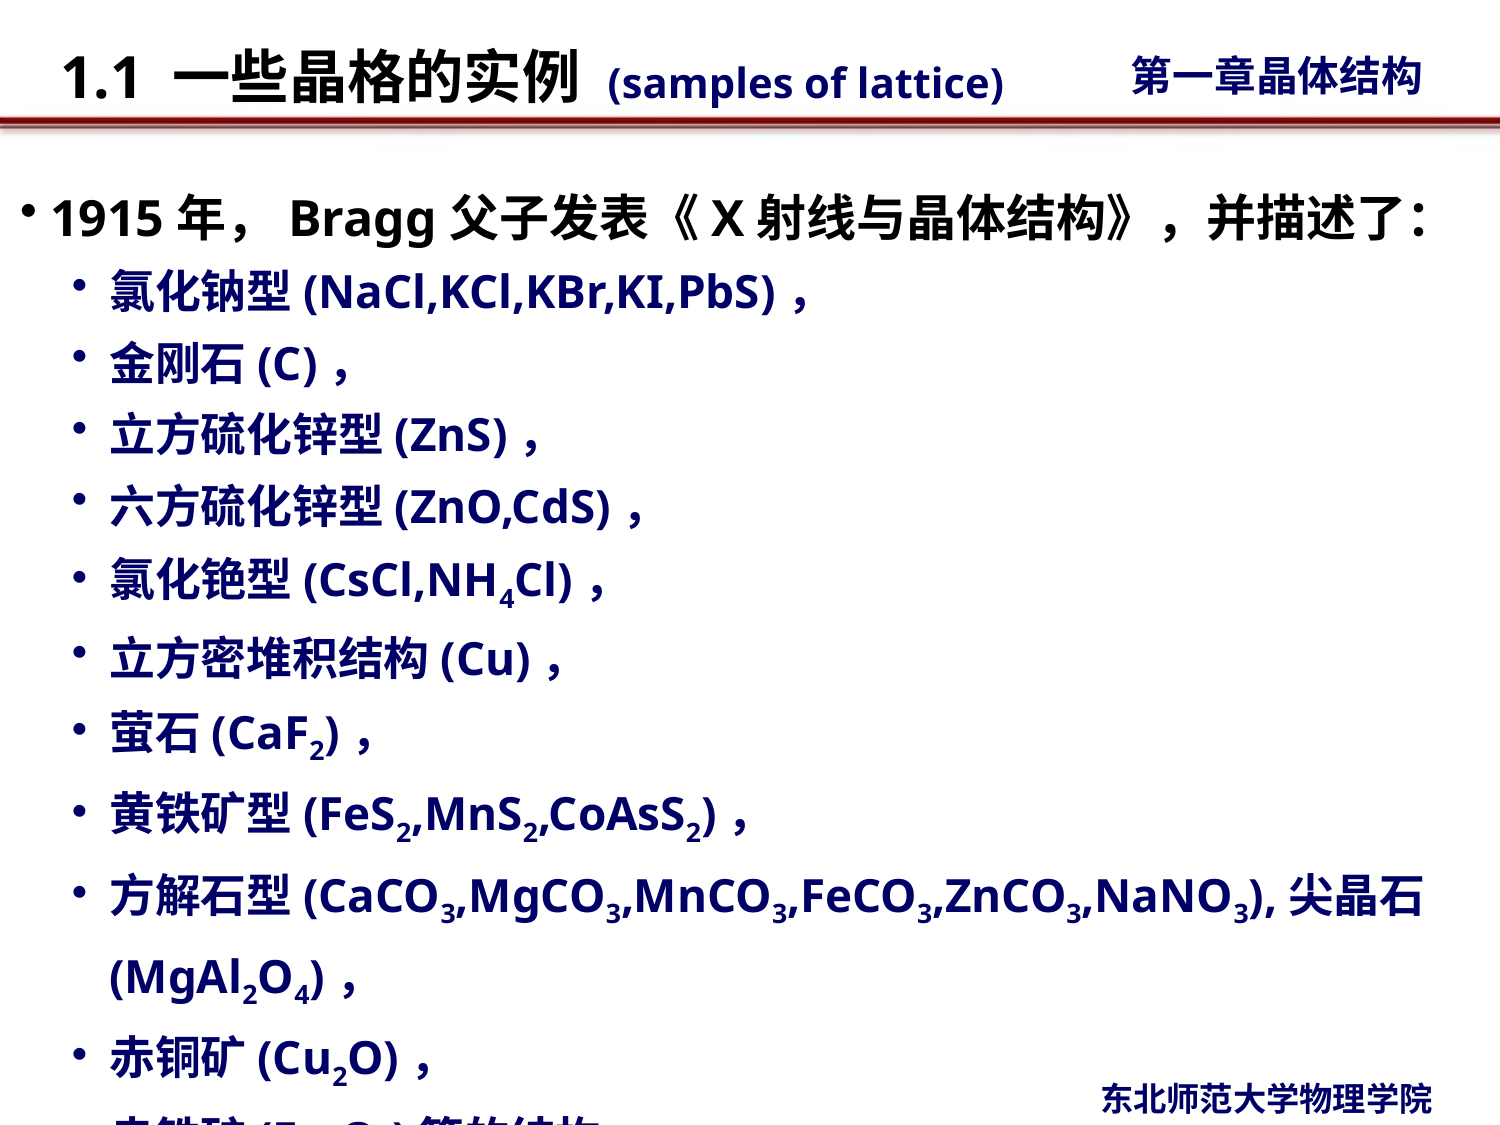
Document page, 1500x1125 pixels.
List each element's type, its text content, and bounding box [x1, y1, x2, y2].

picture [0, 0, 1500, 1125]
list 1915年，Bragg父子发表《X射线与晶体结构》，并描述了： 氯化钠型(NaCl,KCl,KBr,KI,PbS)， 金刚石(C)， 立方硫化锌型(ZnS)， 六方硫化锌型(ZnO,CdS)， 氯化铯型(CsCl,NH4Cl)， 立方密堆积结构(Cu)， 萤石(CaF2)， 黄铁矿型(FeS2,MnS2,CoAsS2)， 方解石型(CaCO3,MgCO3,MnCO3,FeCO3,ZnCO3,NaNO3),尖晶石(MgAl2O4)， 赤铜矿(Cu2O)， 赤铁矿(Fe2O3)等的结构; [5, 160, 1495, 1047]
